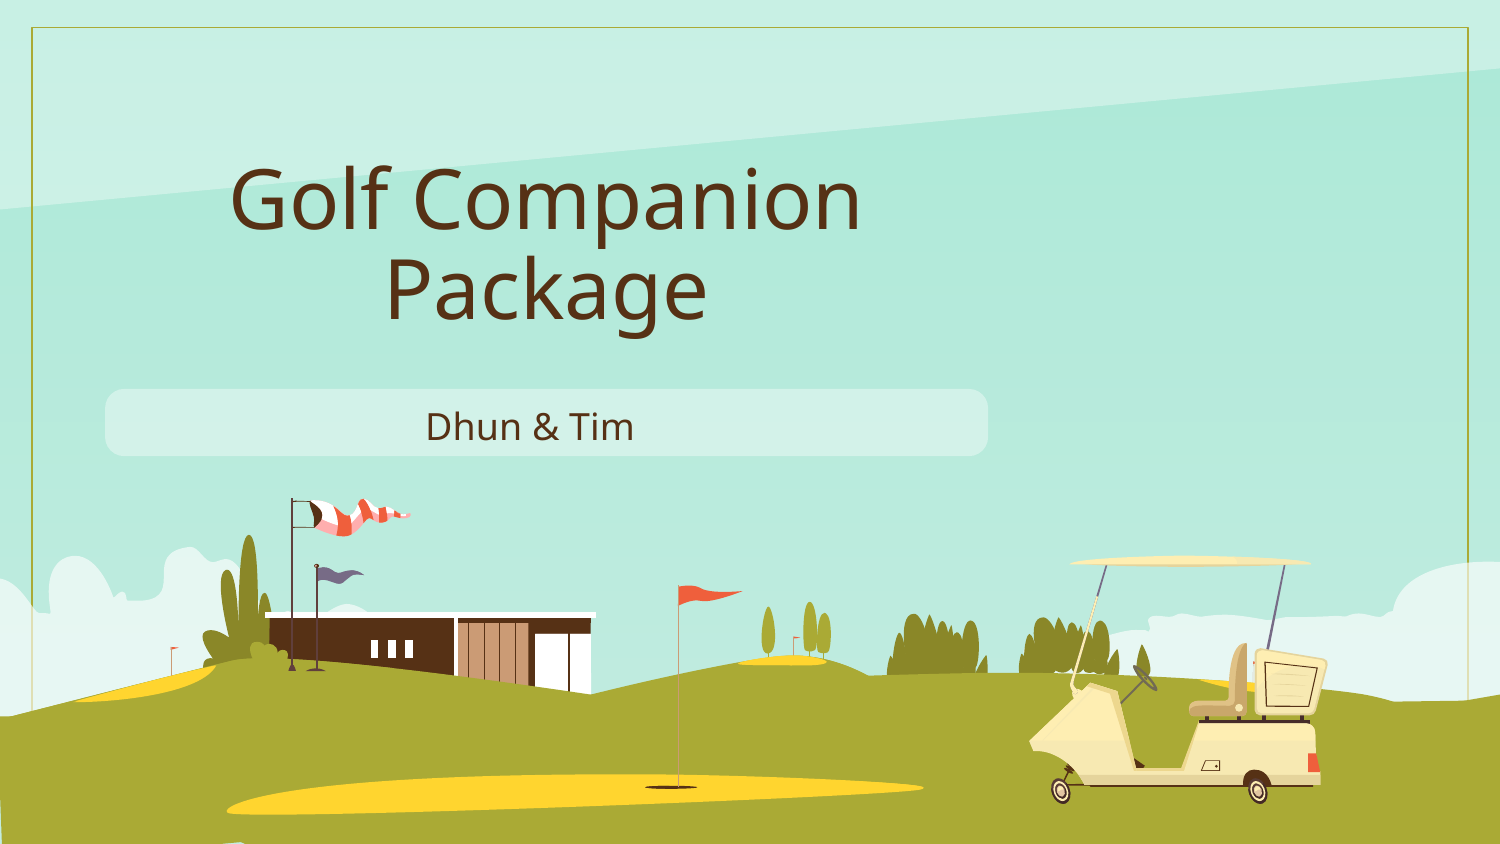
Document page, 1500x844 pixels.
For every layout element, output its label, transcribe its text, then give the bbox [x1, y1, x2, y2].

subtitle Dhun & Tim [141, 391, 919, 460]
text_box [105, 388, 989, 457]
title Golf Companion Package [105, 128, 989, 367]
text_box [288, 497, 413, 672]
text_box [1028, 555, 1329, 805]
